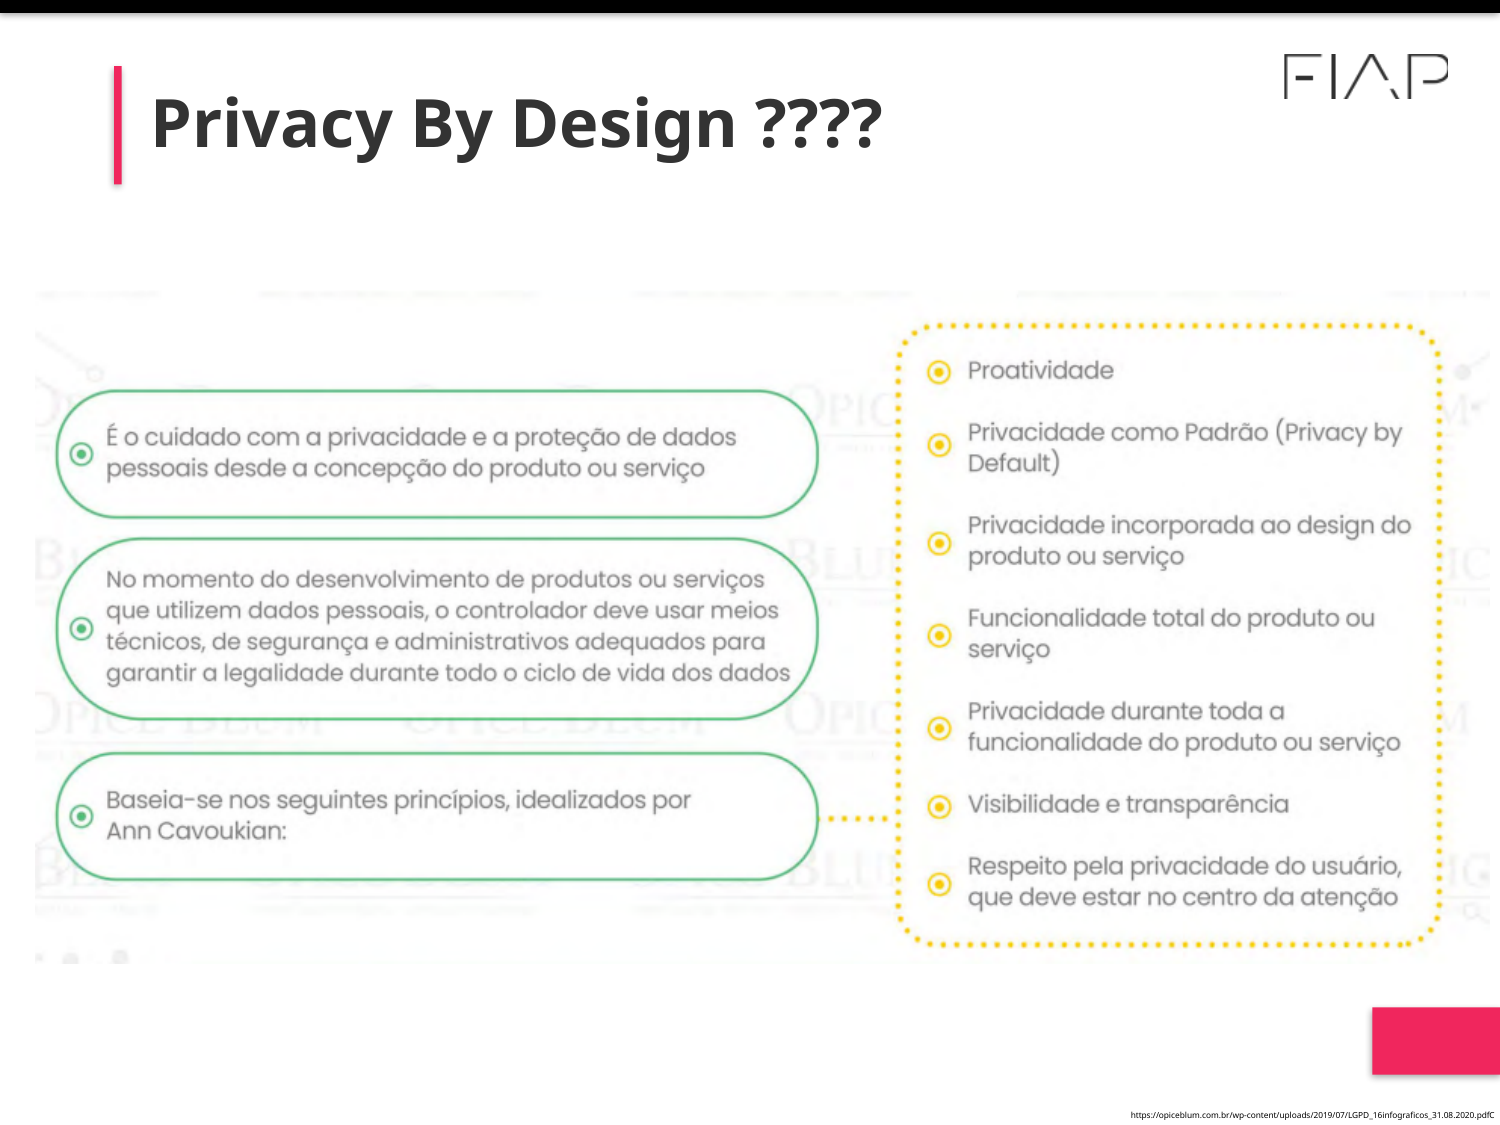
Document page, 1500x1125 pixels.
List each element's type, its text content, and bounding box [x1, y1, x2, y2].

text_box [0, 0, 1500, 14]
text_box Privacy By Design ???? [135, 73, 1225, 168]
text_box https://opiceblum.com.br/wp-content/uploads/2019/07/LGPD_16infograficos_31.08.2020.pdfC [1116, 1102, 1500, 1125]
picture [1283, 53, 1449, 99]
picture [35, 290, 1490, 965]
text_box [113, 65, 122, 185]
text_box [1372, 1007, 1500, 1075]
